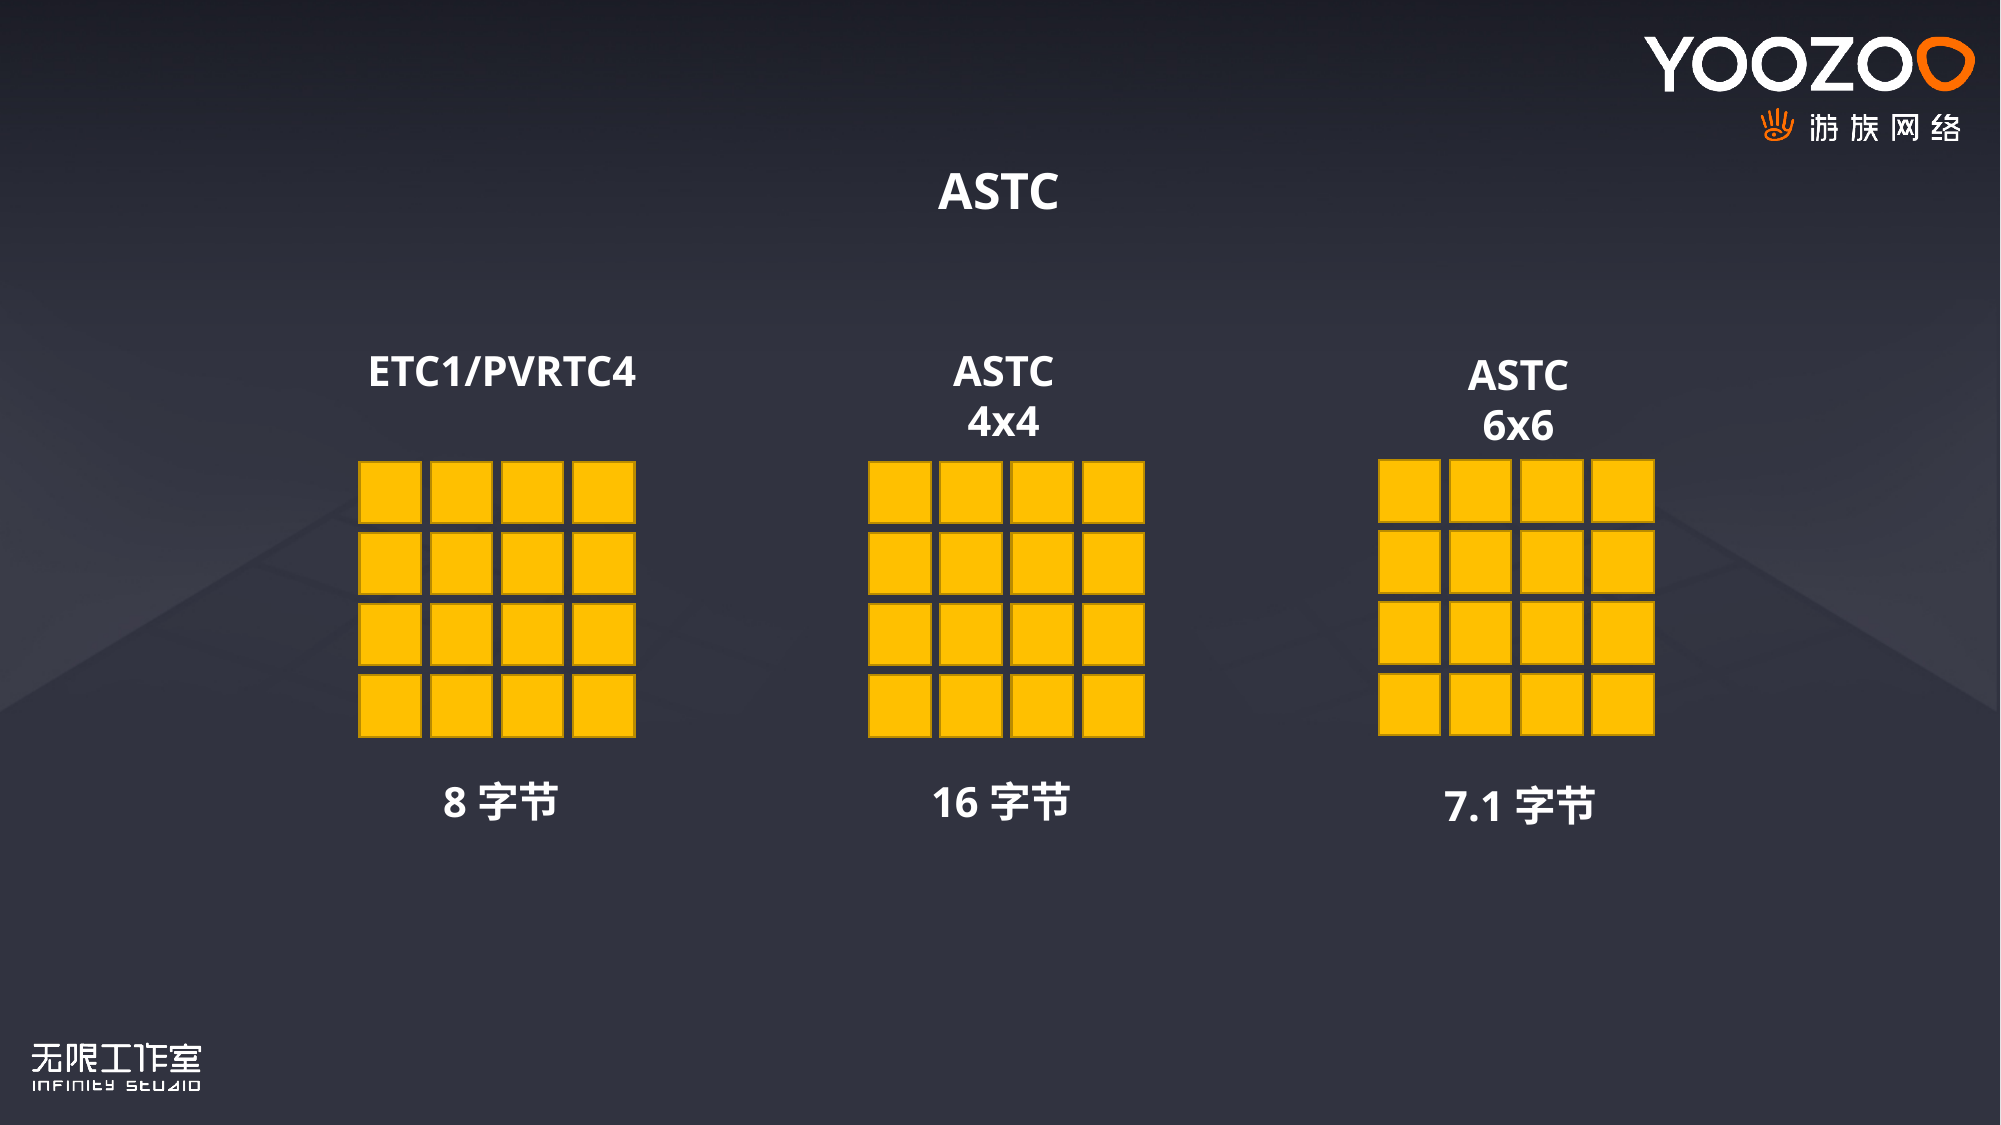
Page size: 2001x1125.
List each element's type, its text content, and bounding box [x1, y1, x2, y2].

text_box [1449, 673, 1512, 736]
text_box [869, 675, 931, 737]
text_box [1378, 531, 1441, 593]
text_box [1521, 602, 1583, 664]
text_box [430, 532, 493, 595]
text_box 8字节 [298, 768, 706, 834]
text_box [1592, 602, 1654, 664]
text_box [1082, 532, 1145, 595]
text_box [573, 603, 635, 666]
text_box [501, 532, 564, 595]
text_box [501, 461, 564, 524]
picture [0, 0, 2001, 1125]
text_box [1592, 673, 1654, 736]
text_box [940, 603, 1002, 666]
text_box ASTC 6x6 [1315, 341, 1722, 457]
text_box 7.1字节 [1317, 772, 1725, 838]
text_box [1011, 603, 1073, 666]
text_box [573, 675, 635, 737]
text_box ASTC 4x4 [800, 337, 1207, 453]
text_box [1082, 461, 1145, 524]
text_box [501, 603, 564, 666]
text_box [1378, 673, 1441, 736]
text_box [869, 461, 931, 524]
text_box [1449, 460, 1512, 522]
text_box [1011, 675, 1073, 737]
text_box [1449, 602, 1512, 664]
text_box [573, 461, 635, 524]
text_box [1378, 602, 1441, 664]
text_box ETC1/PVRTC4 [298, 337, 706, 403]
text_box [430, 461, 493, 524]
text_box [501, 675, 564, 737]
text_box [1082, 603, 1145, 666]
text_box [1011, 461, 1073, 524]
text_box [1011, 532, 1073, 595]
text_box [359, 675, 422, 737]
text_box [940, 461, 1002, 524]
text_box [940, 675, 1002, 737]
text_box [940, 532, 1002, 595]
text_box [1521, 673, 1583, 736]
text_box [869, 603, 931, 666]
text_box [1378, 460, 1441, 522]
text_box [430, 603, 493, 666]
text_box [359, 532, 422, 595]
text_box [1521, 460, 1583, 522]
text_box [1082, 675, 1145, 737]
text_box [1449, 531, 1512, 593]
text_box [430, 675, 493, 737]
text_box [359, 461, 422, 524]
text_box 16字节 [798, 768, 1206, 834]
text_box [1592, 460, 1654, 522]
text_box ASTC [796, 151, 1204, 227]
text_box [869, 532, 931, 595]
text_box [359, 603, 422, 666]
text_box [573, 532, 635, 595]
text_box [1592, 531, 1654, 593]
text_box [1521, 531, 1583, 593]
